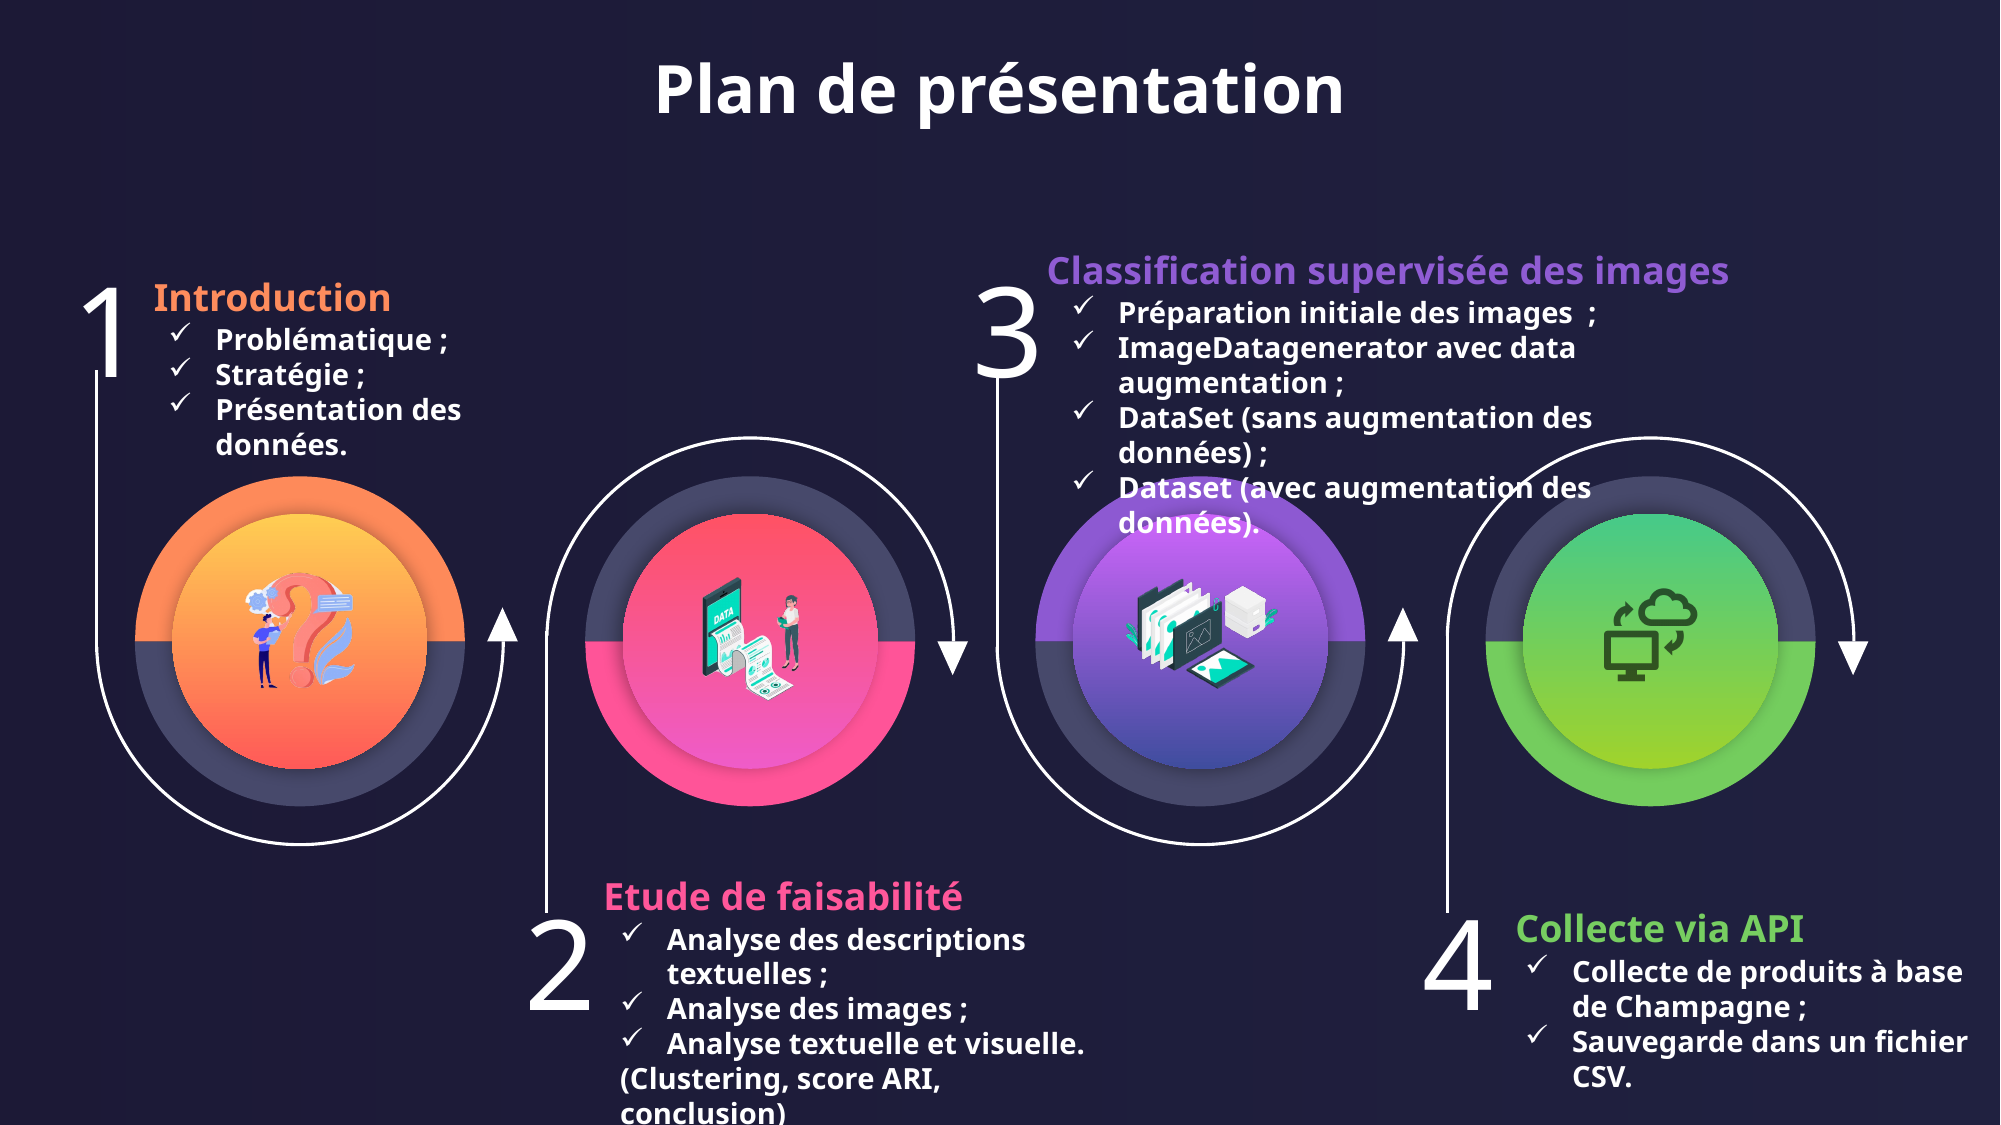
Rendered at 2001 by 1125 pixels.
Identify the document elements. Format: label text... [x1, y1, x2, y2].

picture [683, 573, 820, 710]
picture [1596, 581, 1705, 690]
picture [224, 554, 376, 707]
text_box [1056, 239, 1721, 444]
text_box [153, 266, 540, 471]
text_box [0, 0, 2000, 1125]
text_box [1365, 437, 1869, 1045]
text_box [467, 437, 969, 1045]
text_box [916, 245, 1365, 845]
text_box Plan de présentation [522, 29, 1478, 139]
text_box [15, 245, 518, 845]
picture [1115, 548, 1287, 721]
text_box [605, 865, 1121, 1070]
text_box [1510, 897, 1984, 1067]
